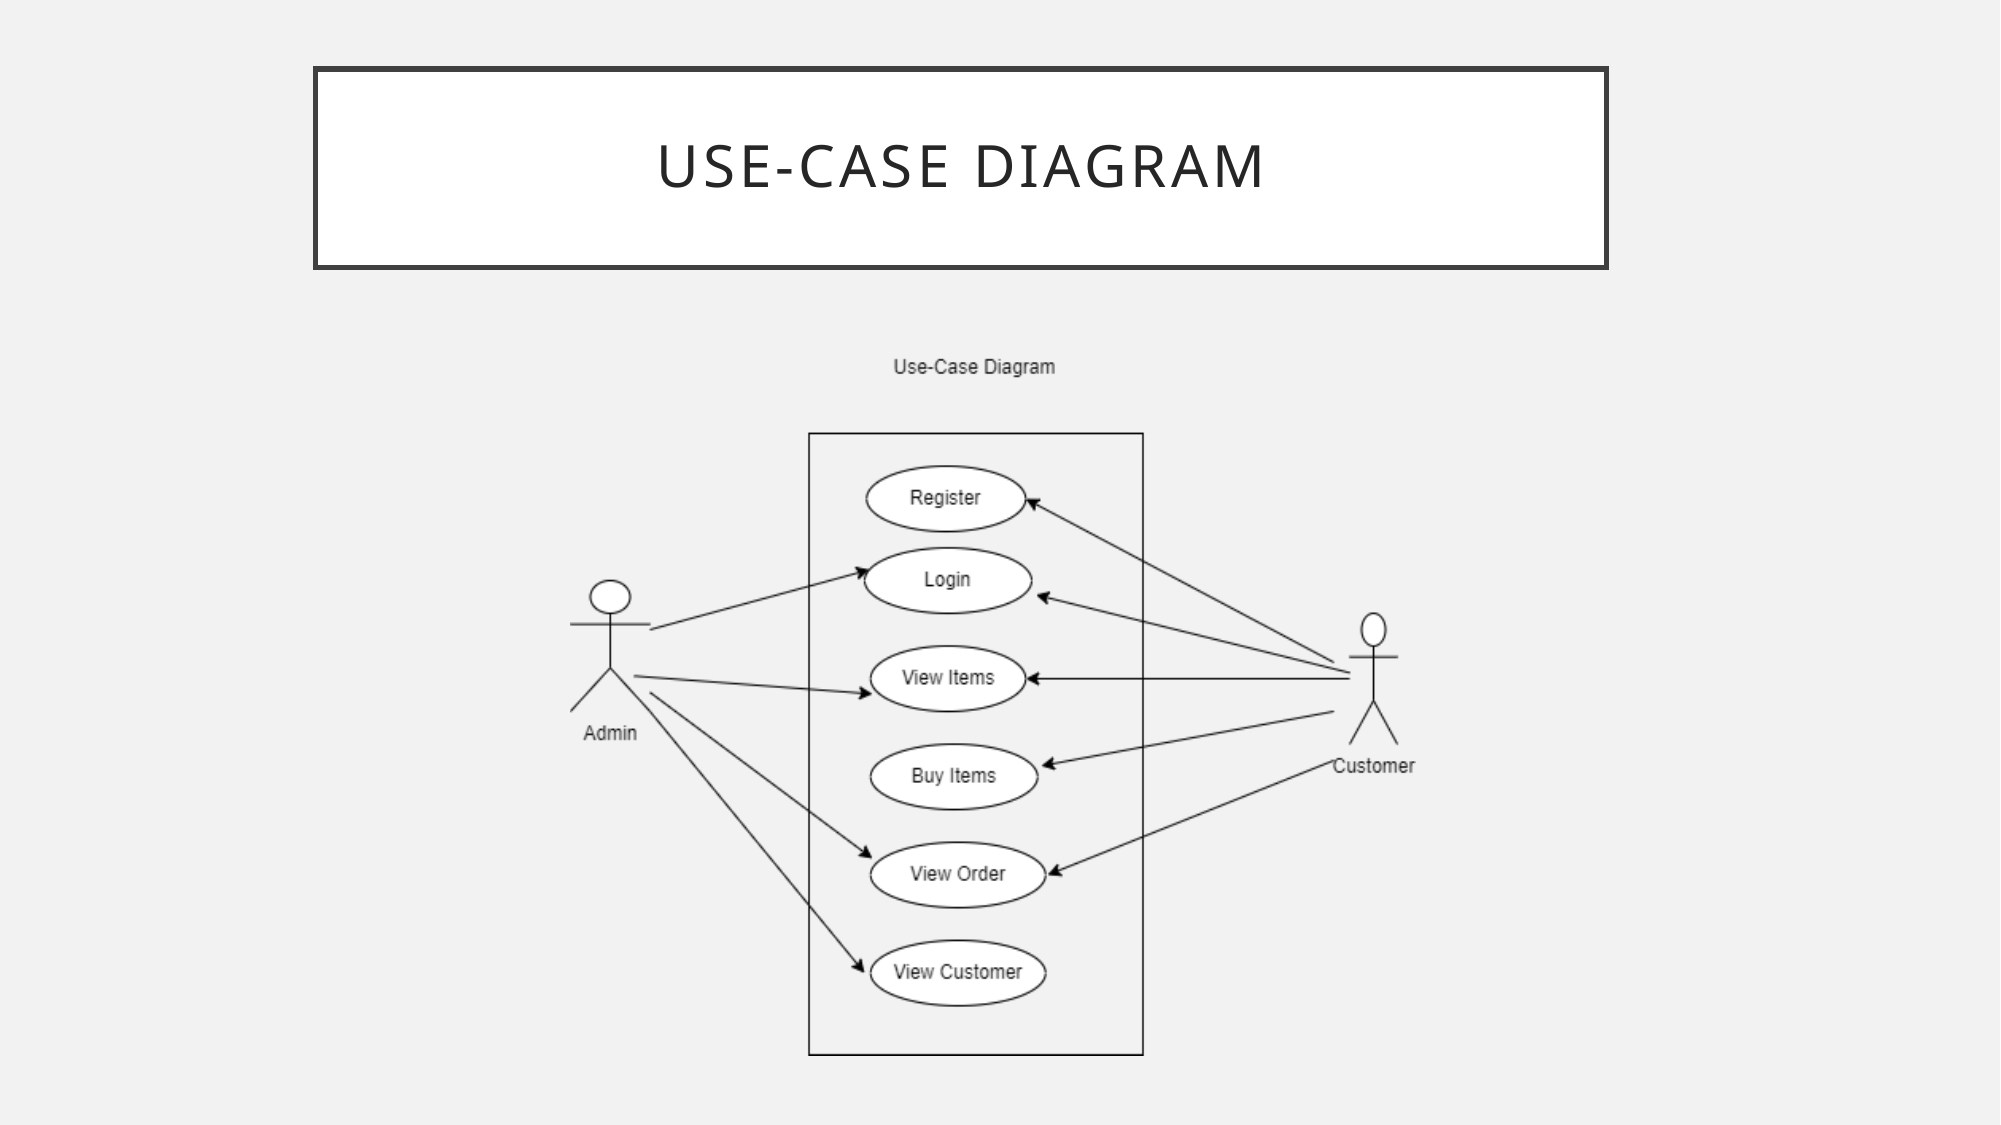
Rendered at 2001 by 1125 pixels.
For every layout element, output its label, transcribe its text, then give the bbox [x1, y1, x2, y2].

picture [570, 343, 1416, 1056]
title Use-case diagram [313, 66, 1609, 270]
